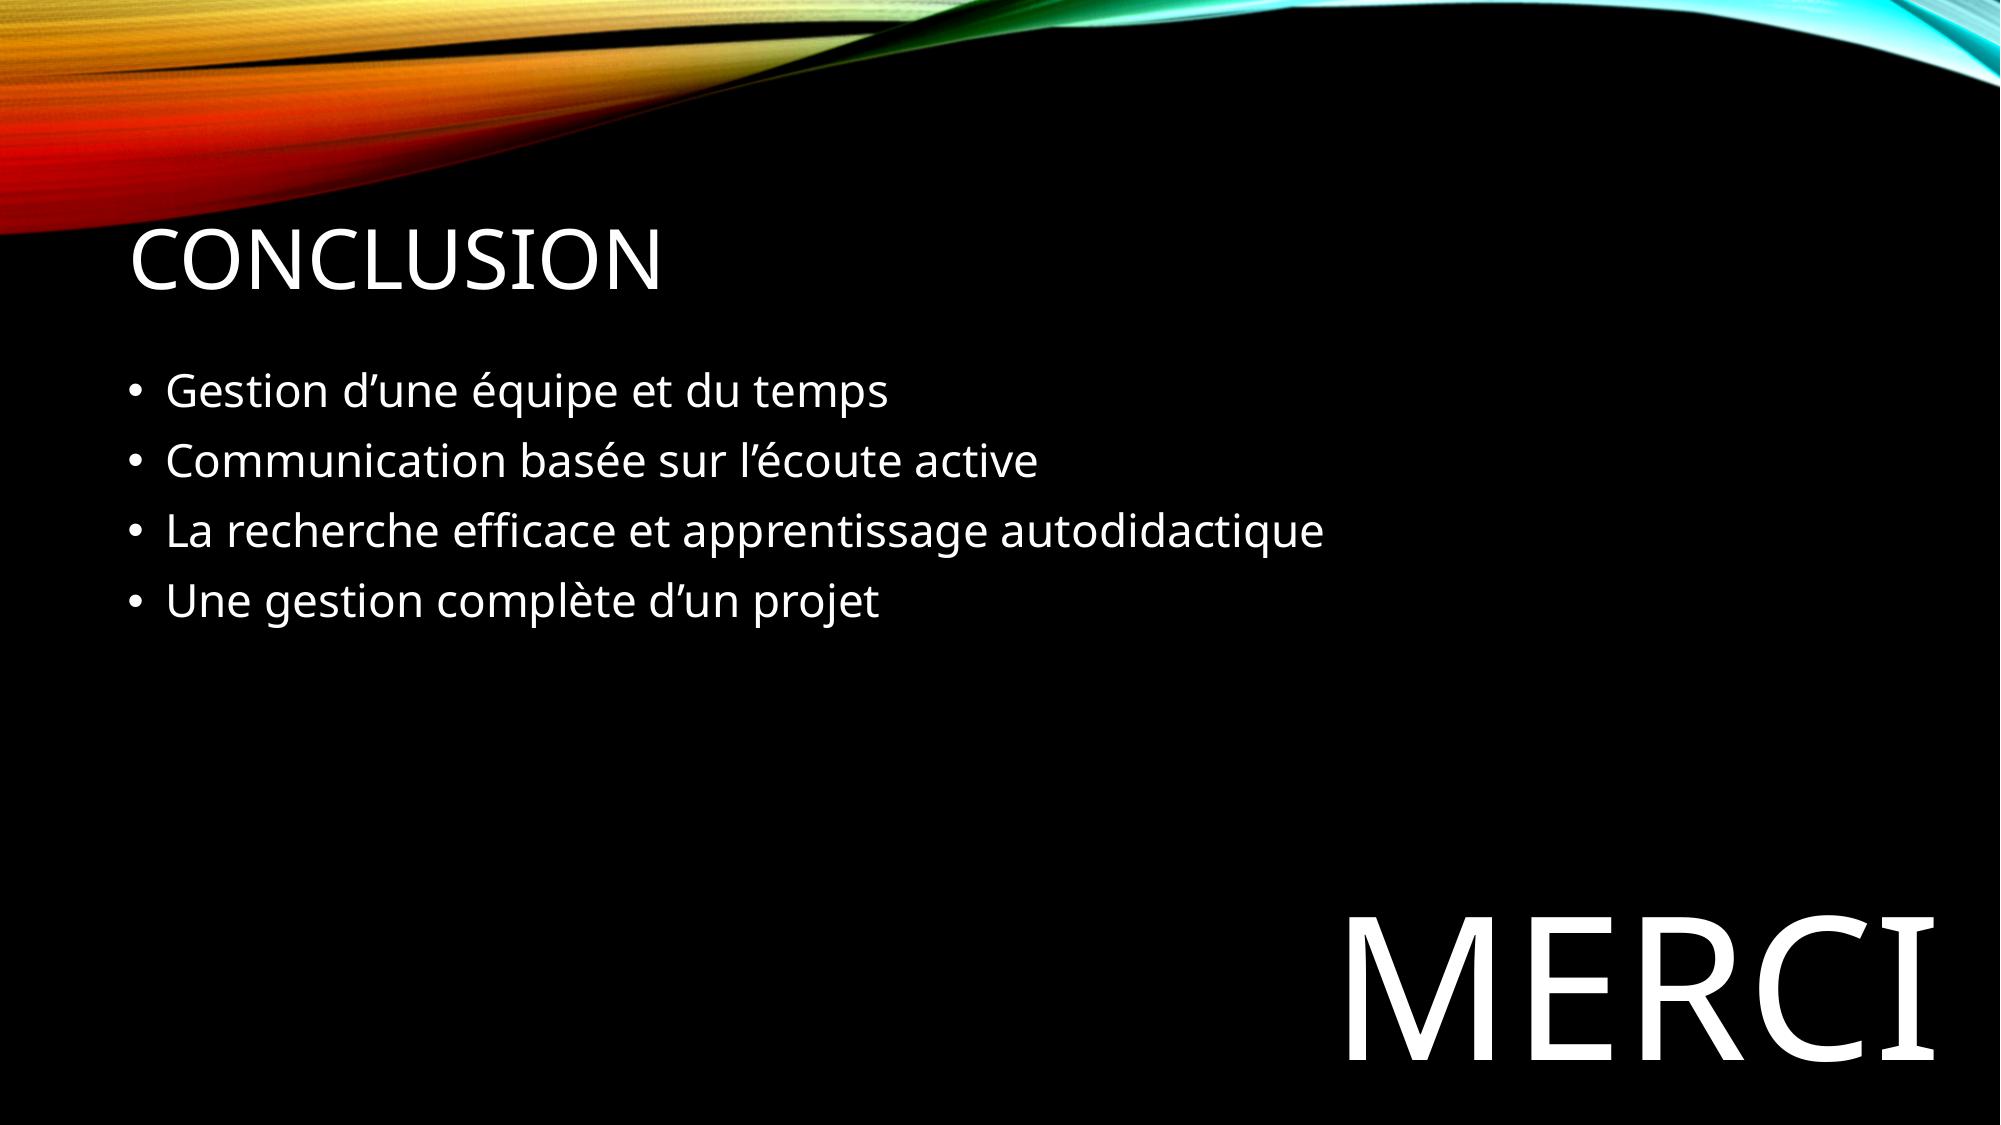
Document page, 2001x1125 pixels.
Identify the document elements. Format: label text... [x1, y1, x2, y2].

list Gestion d’une équipe et du temps Communication basée sur l’écoute active La recherche efficace et apprentissage autodidactique Une gestion complète d’un projet [112, 360, 1558, 1021]
title Conclusion [63, 156, 681, 369]
picture [0, 0, 2000, 237]
text_box MERCI [1315, 880, 2000, 1080]
